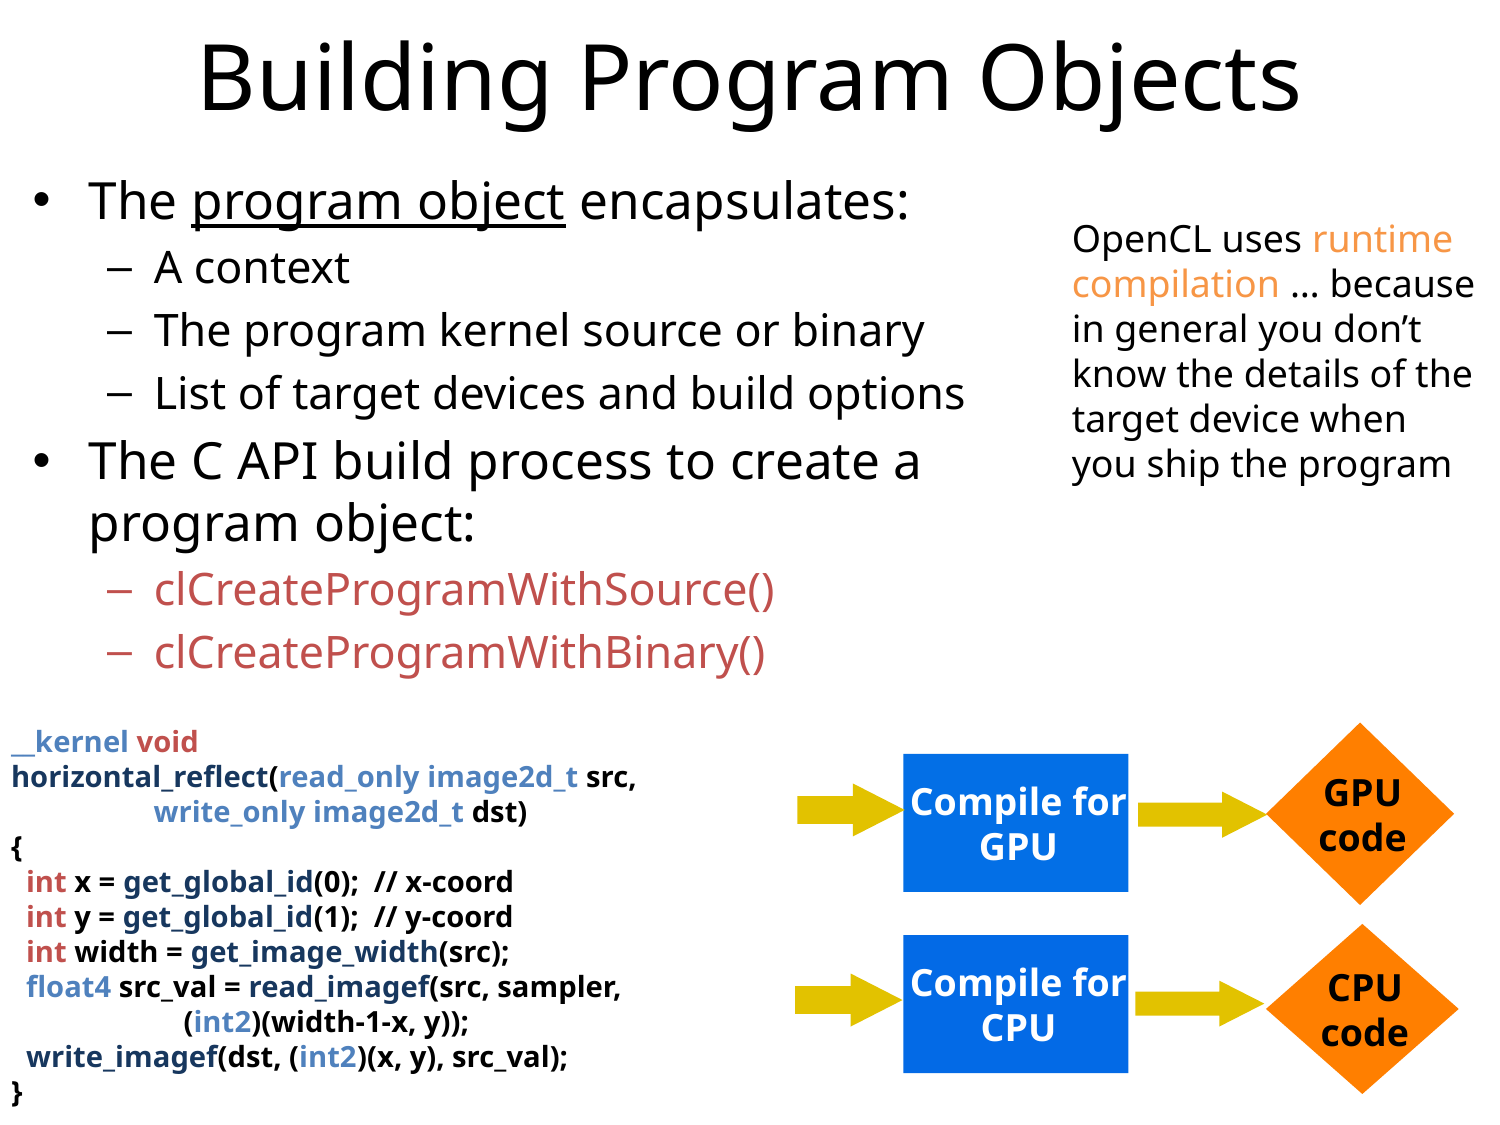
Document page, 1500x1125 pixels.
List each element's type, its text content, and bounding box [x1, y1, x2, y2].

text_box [903, 753, 1129, 1074]
text_box CPU code [1265, 923, 1459, 1094]
list The program object encapsulates: A context The program kernel source or binary List of target devices and build options The C API build process to create a program object: clCreateProgramWithSource() clCreateProgramWithBinary() [17, 160, 1046, 693]
text_box [1137, 984, 1260, 1024]
text_box __kernel void horizontal_reflect(read_only image2d_t src, write_only image2d_t dst) { int x = get_global_id(0); // x-coord int y = get_global_id(1); // y-coord int width = get_image_width(src); float4 src_val = read_imagef(src, sampler, (int2)(width-1-x, y)); write_imagef(dst, (int2)(x, y), src_val); } [5, 723, 833, 1106]
text_box OpenCL uses runtime compilation … because in general you don’t know the details of the target device when you ship the program [1057, 208, 1495, 538]
title Building Program Objects [17, 9, 1483, 138]
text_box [796, 786, 901, 1024]
text_box [1140, 795, 1263, 835]
text_box GPU code [1266, 722, 1455, 906]
